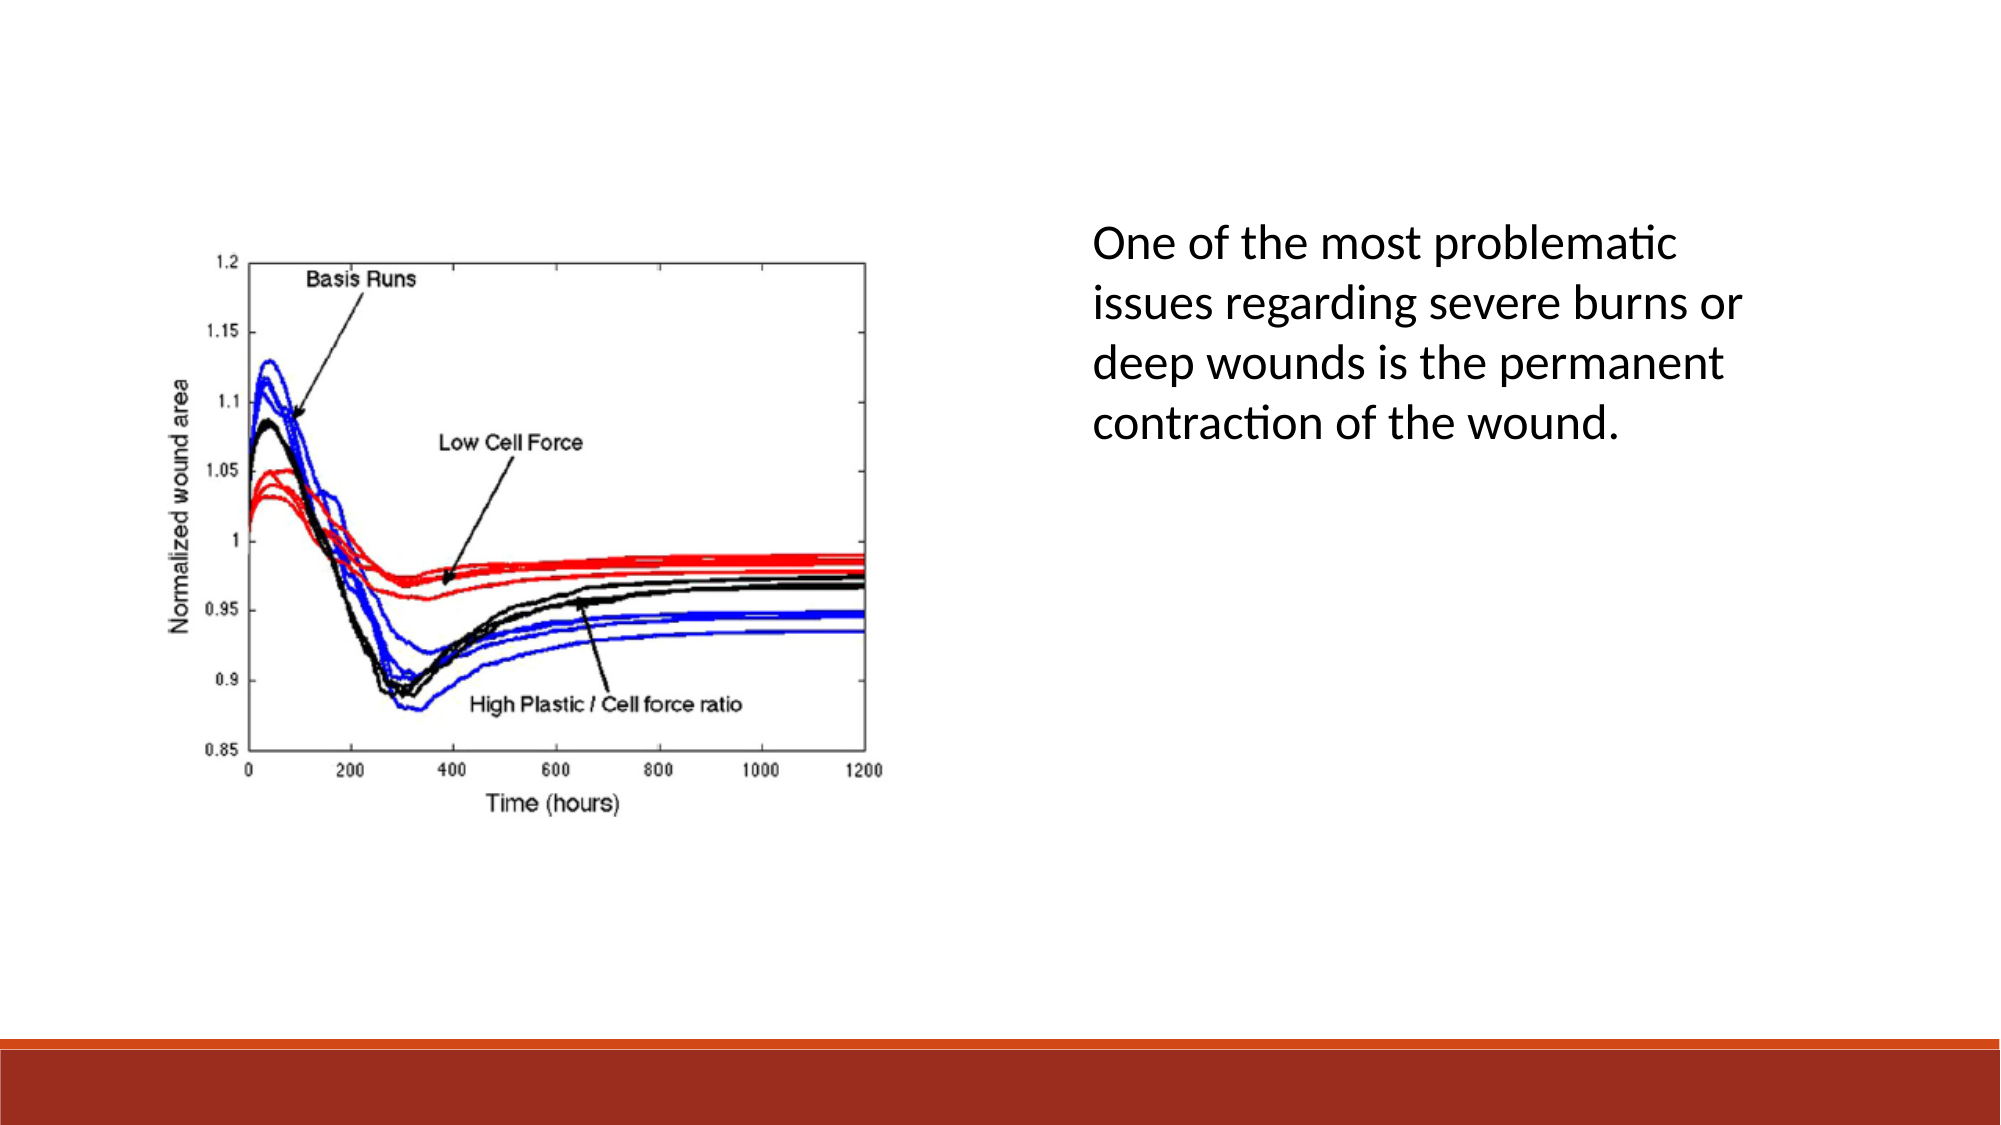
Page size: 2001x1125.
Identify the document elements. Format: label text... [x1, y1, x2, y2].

picture [129, 227, 923, 829]
text_box One of the most problematic issues regarding severe burns or deep wounds is the permanent contraction of the wound. [1077, 202, 1822, 457]
